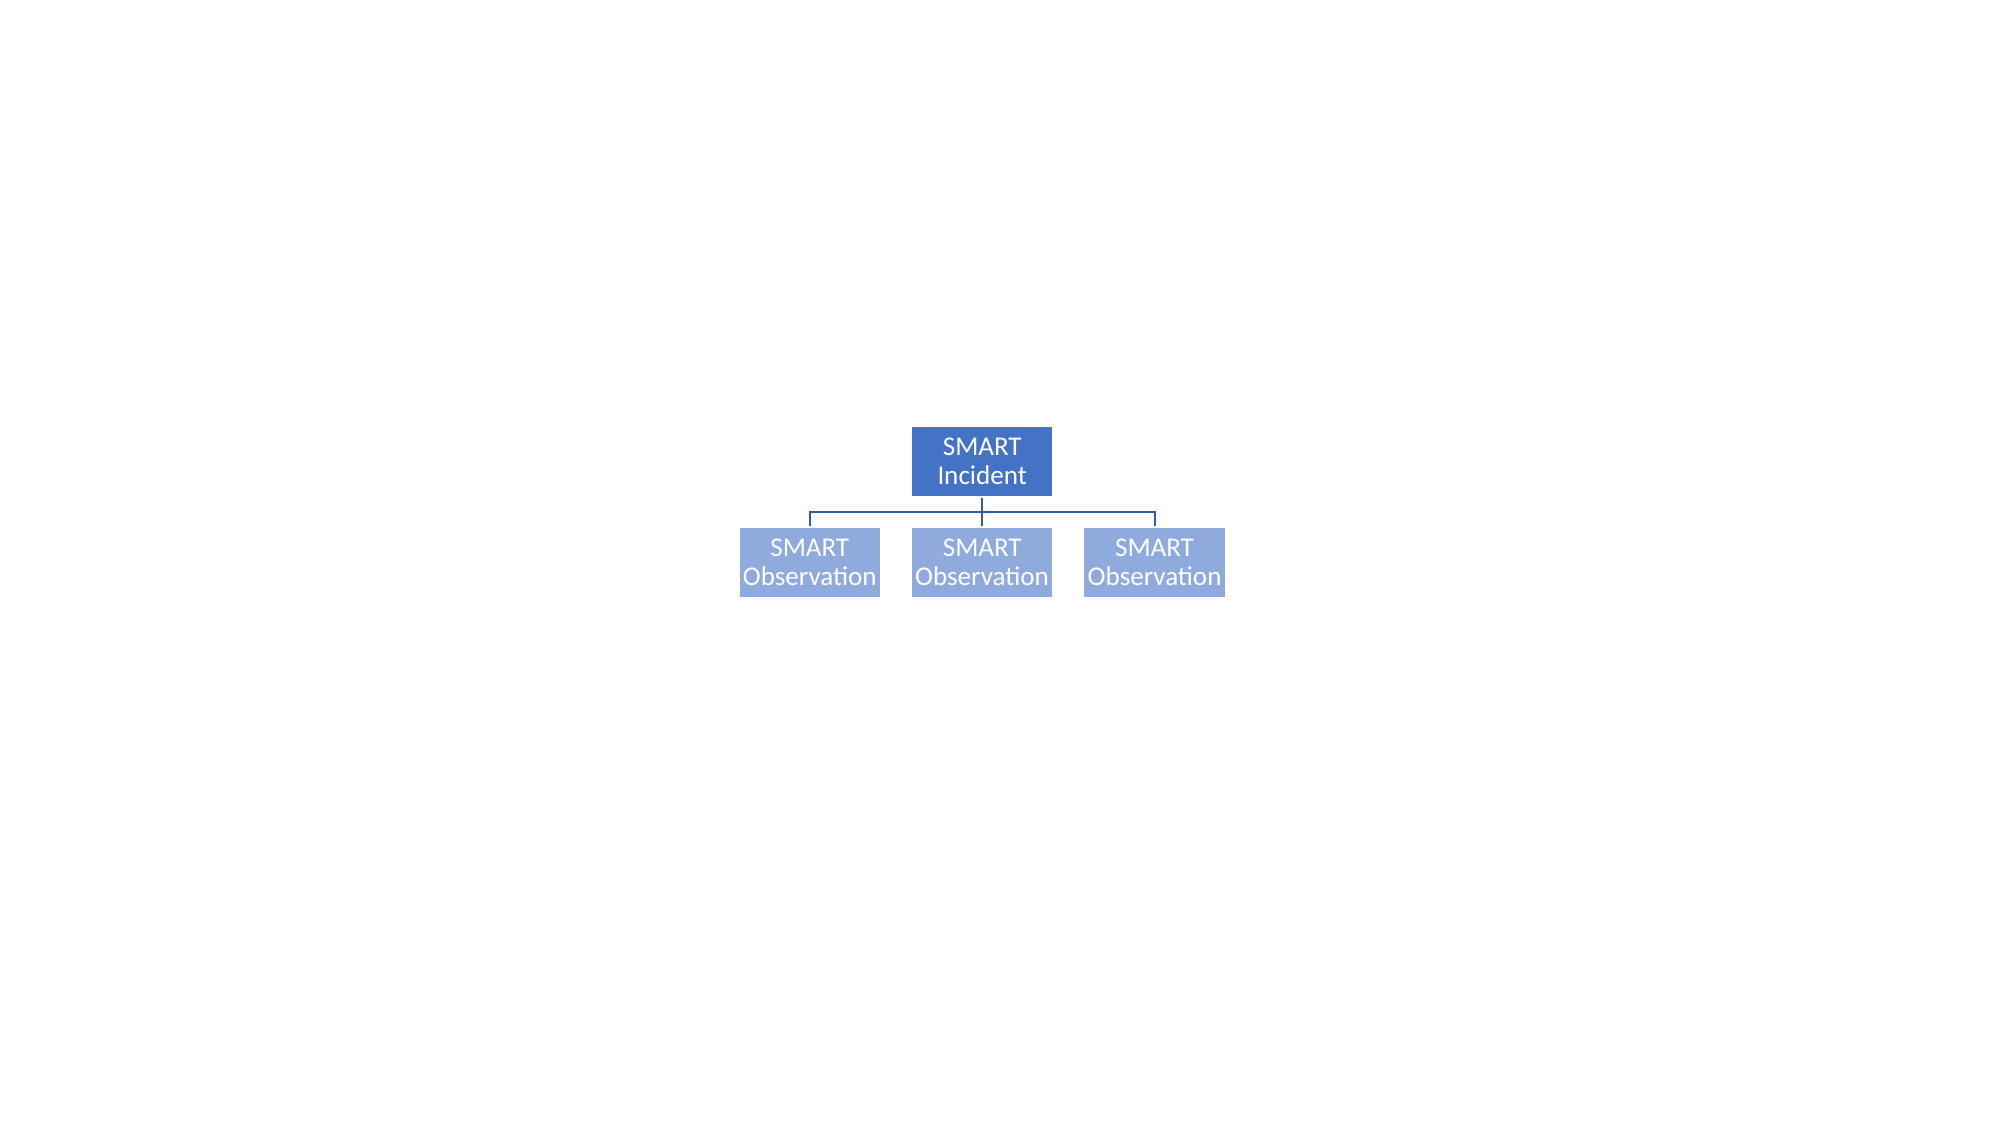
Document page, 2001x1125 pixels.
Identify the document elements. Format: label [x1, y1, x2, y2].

text_box [516, 425, 1484, 700]
